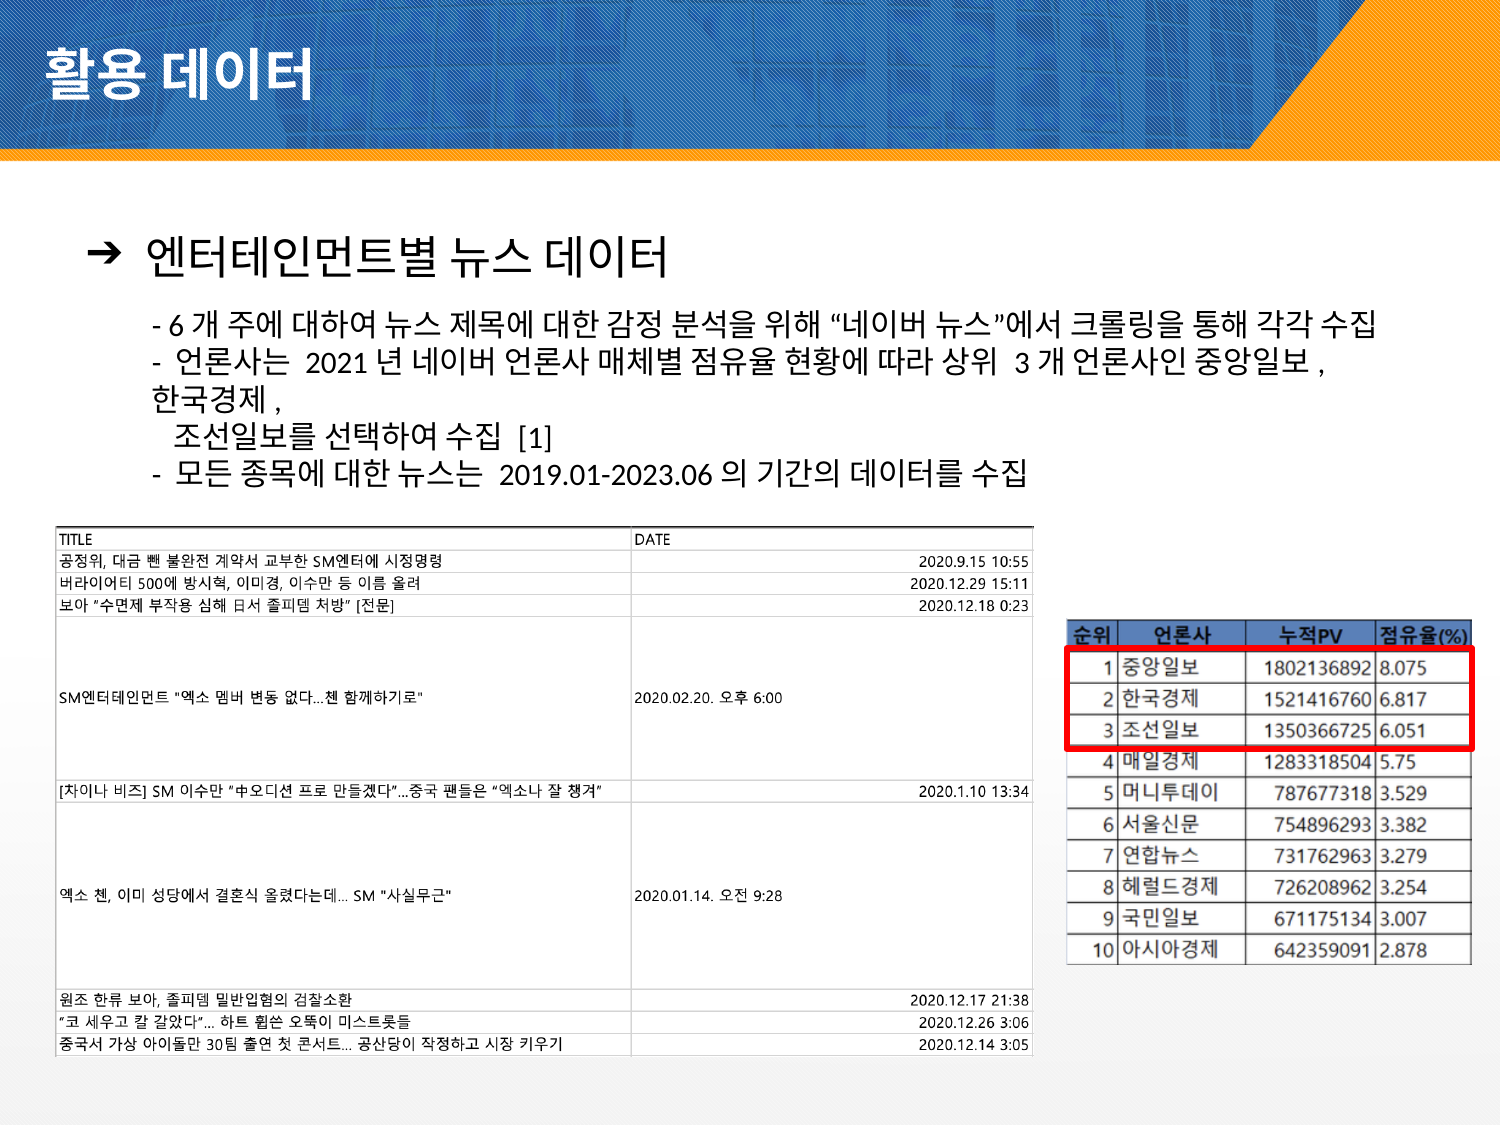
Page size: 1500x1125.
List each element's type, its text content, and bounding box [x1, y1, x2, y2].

picture [0, 0, 1500, 1125]
title 활용 데이터 [29, 7, 1287, 138]
text_box - 6개 주에 대하여 뉴스 제목에 대한 감정 분석을 위해 “네이버 뉴스”에서 크롤링을 통해 각각 수집 - 언론사는 2021년 네이버 언론사 매체별 점유율 현황에 따라 상위 3개 언론사인 중앙일보, 한국경제, 조선일보를 선택하여 수집 [1] - 모든 종목에 대한 뉴스는 2019.01-2023.06의 기간의 데이터를 수집 [136, 289, 1452, 365]
text_box 엔터테인먼트별 뉴스 데이터 [55, 206, 767, 307]
